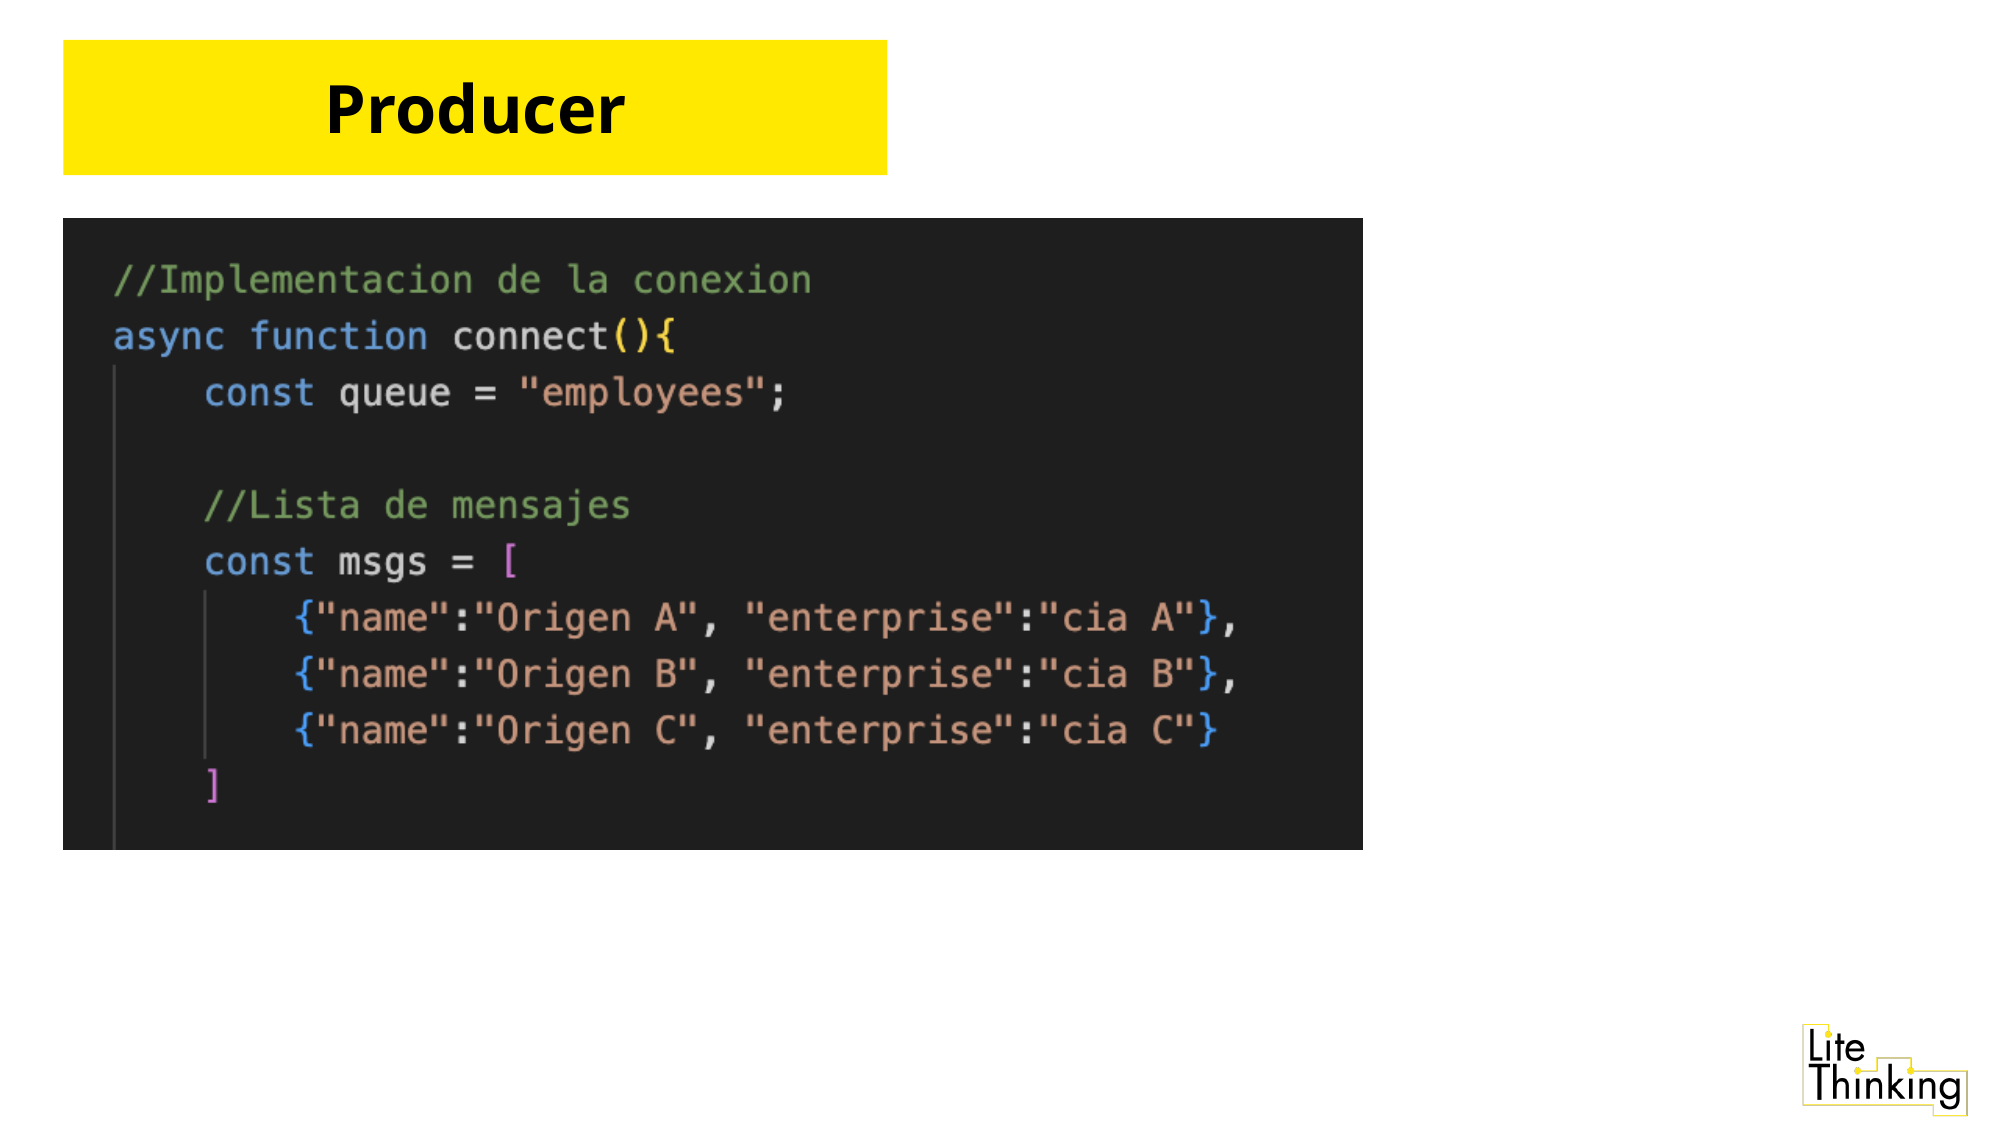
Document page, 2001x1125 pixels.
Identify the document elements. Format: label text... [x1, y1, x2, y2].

text_box [62, 39, 888, 176]
picture [1779, 1014, 1982, 1125]
text_box Producer [63, 58, 889, 154]
picture [62, 218, 1363, 851]
